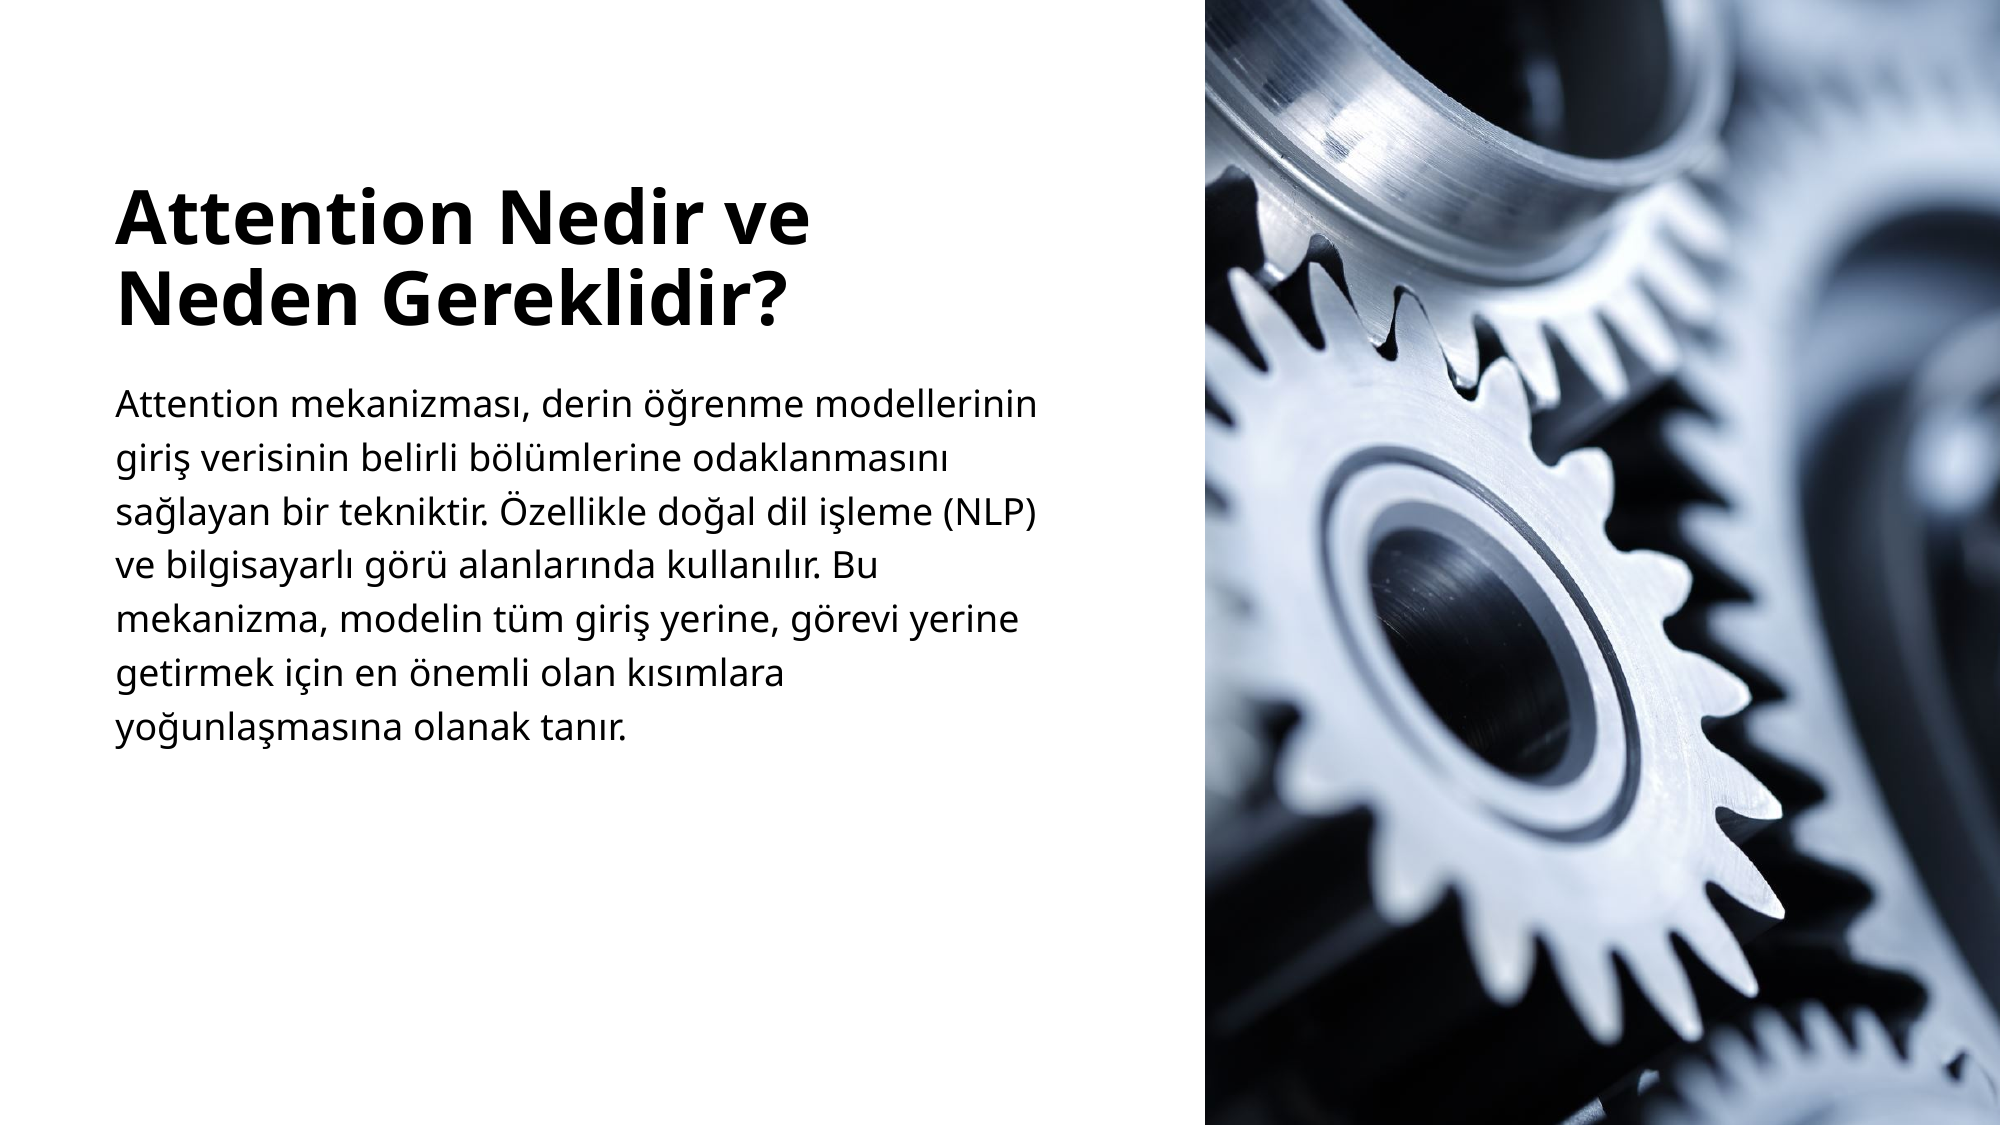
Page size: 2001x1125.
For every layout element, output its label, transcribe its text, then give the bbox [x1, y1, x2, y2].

text_box [0, 0, 1204, 1125]
picture [1204, 0, 2000, 1125]
title Attention Nedir ve Neden Gereklidir? [100, 98, 1091, 350]
list Attention mekanizması, derin öğrenme modellerinin giriş verisinin belirli bölümlerine odaklanmasını sağlayan bir tekniktir. Özellikle doğal dil işleme (NLP) ve bilgisayarlı görü alanlarında kullanılır. Bu mekanizma, modelin tüm giriş yerine, görevi yerine getirmek için en önemli olan kısımlara yoğunlaşmasına olanak tanır. [100, 363, 1091, 1035]
